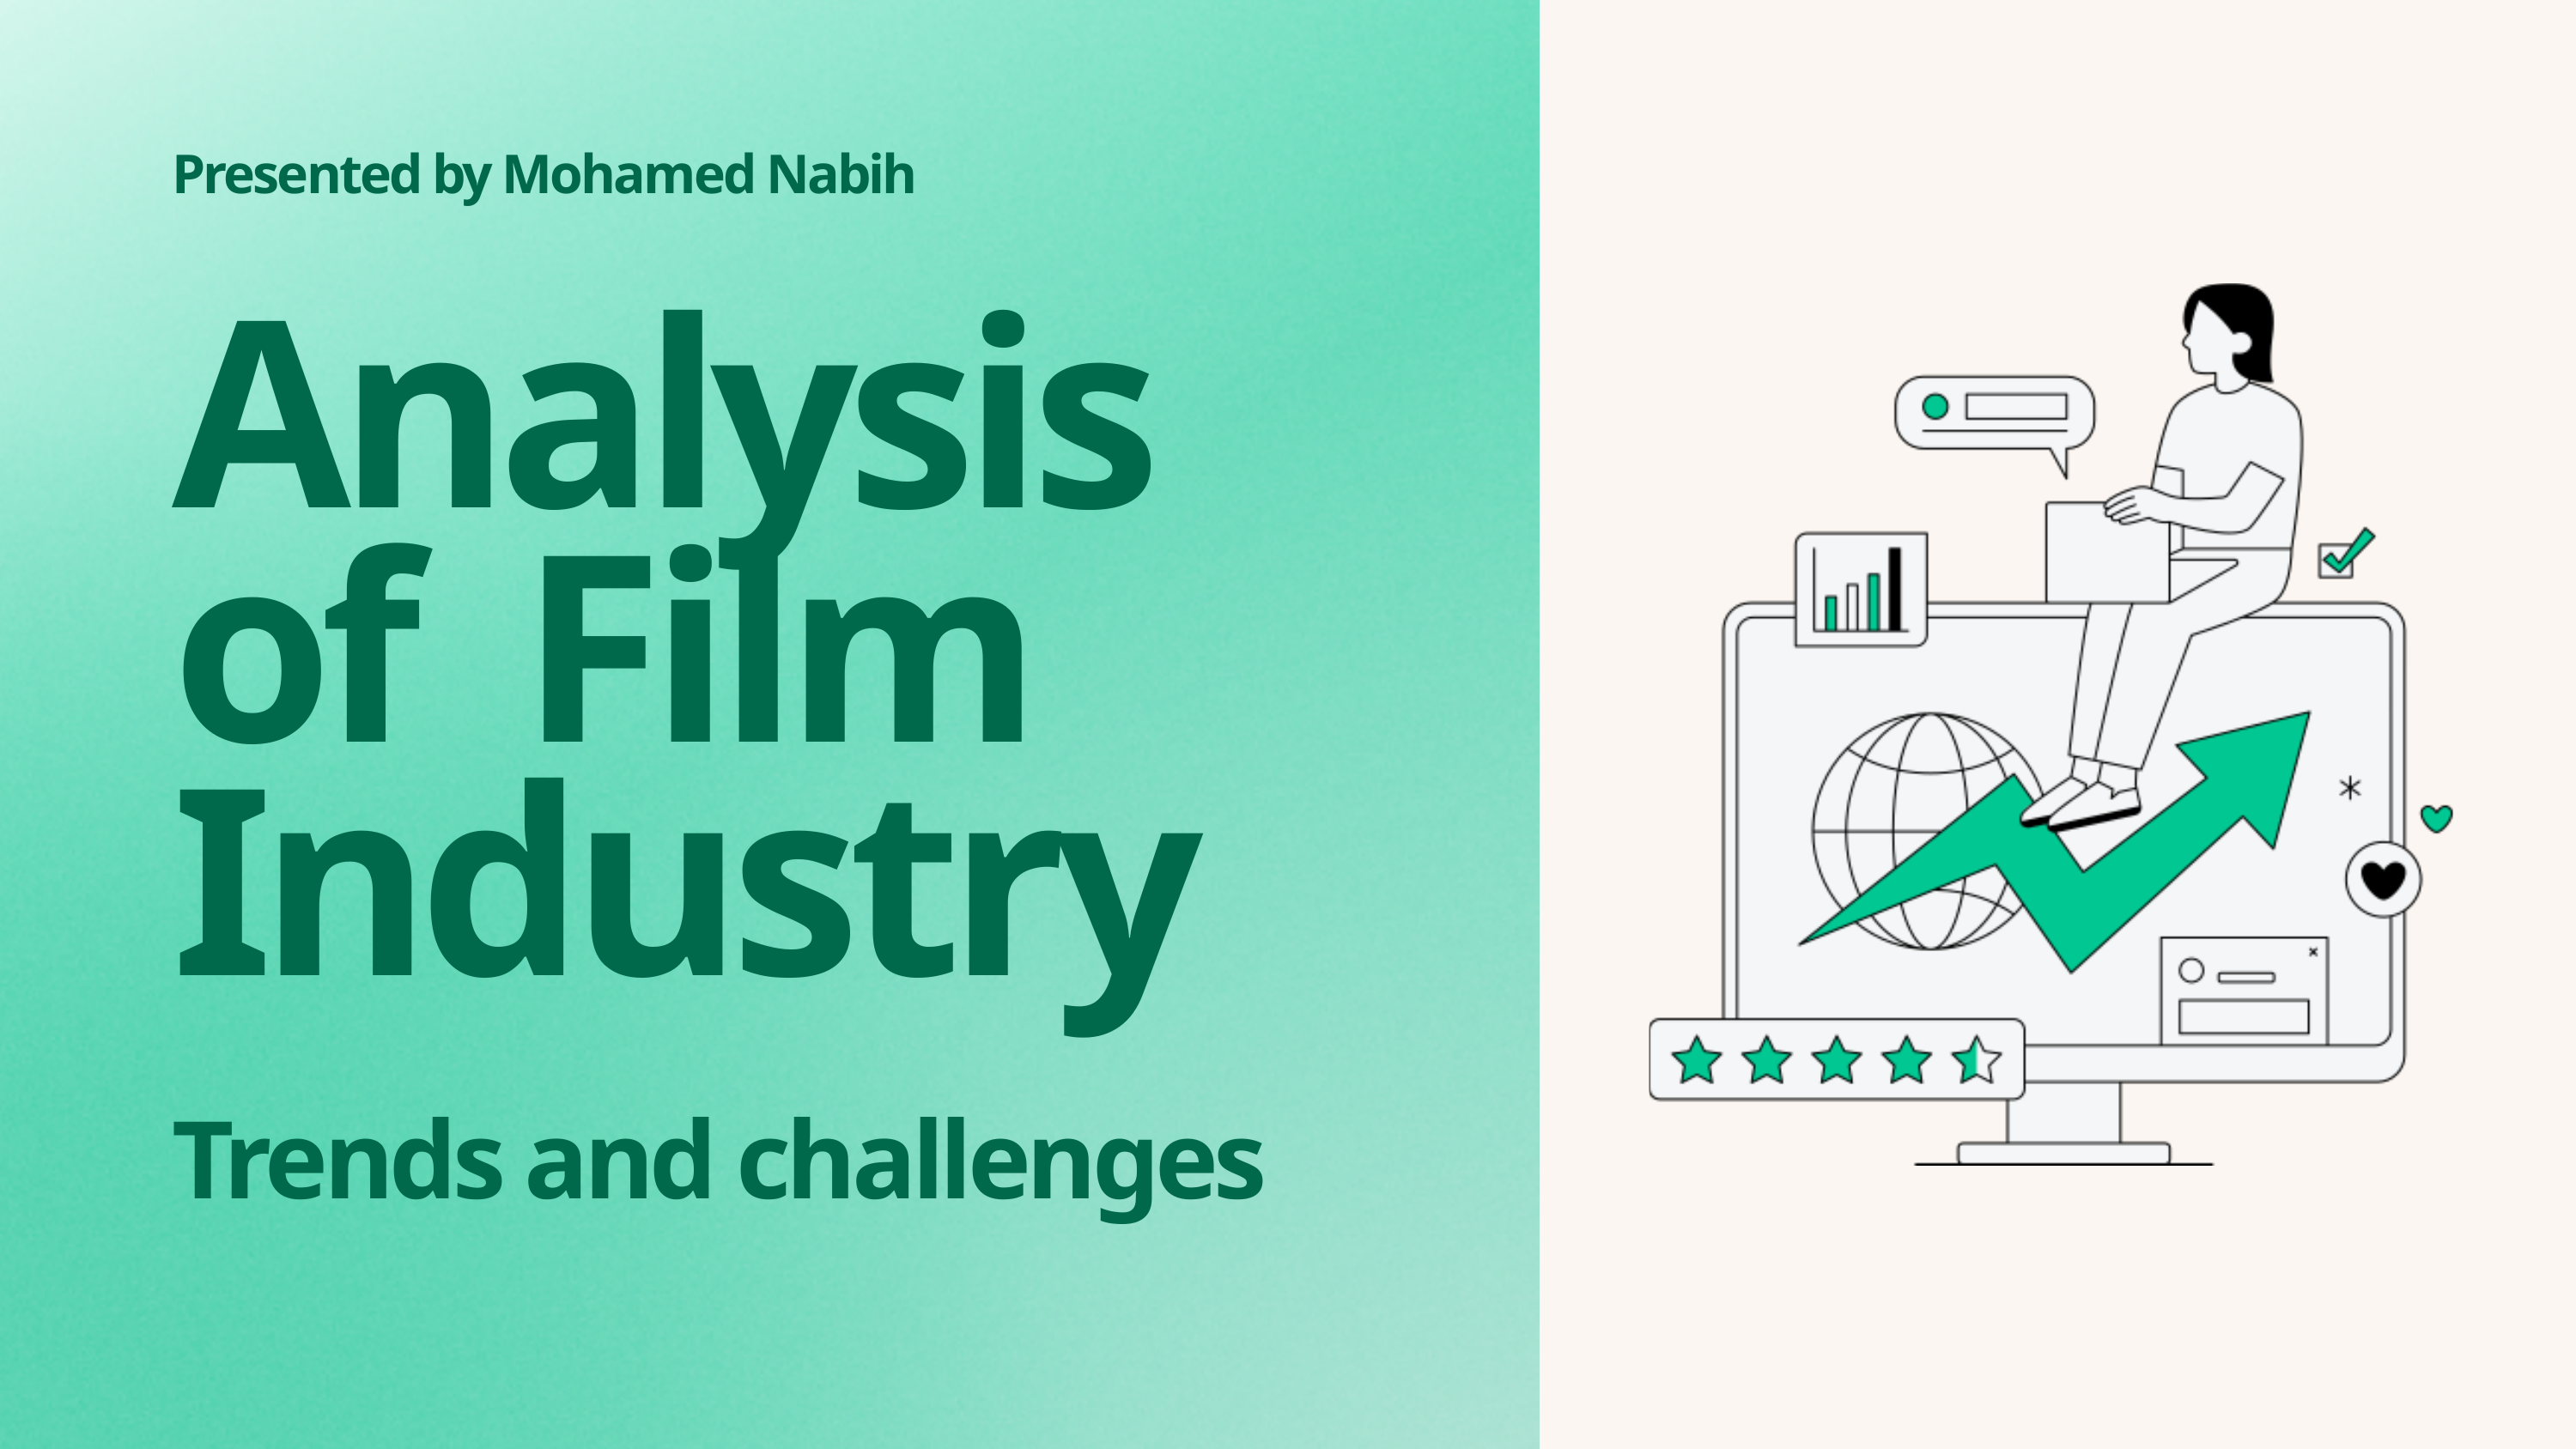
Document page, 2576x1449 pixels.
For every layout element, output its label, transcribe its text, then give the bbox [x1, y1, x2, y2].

text_box [1649, 283, 2459, 1166]
text_box Analysis of Film Industry [171, 325, 1316, 1028]
text_box Presented by Mohamed Nabih [172, 155, 1465, 204]
text_box Trends and challenges [172, 1123, 1465, 1221]
text_box [0, 0, 1540, 1449]
